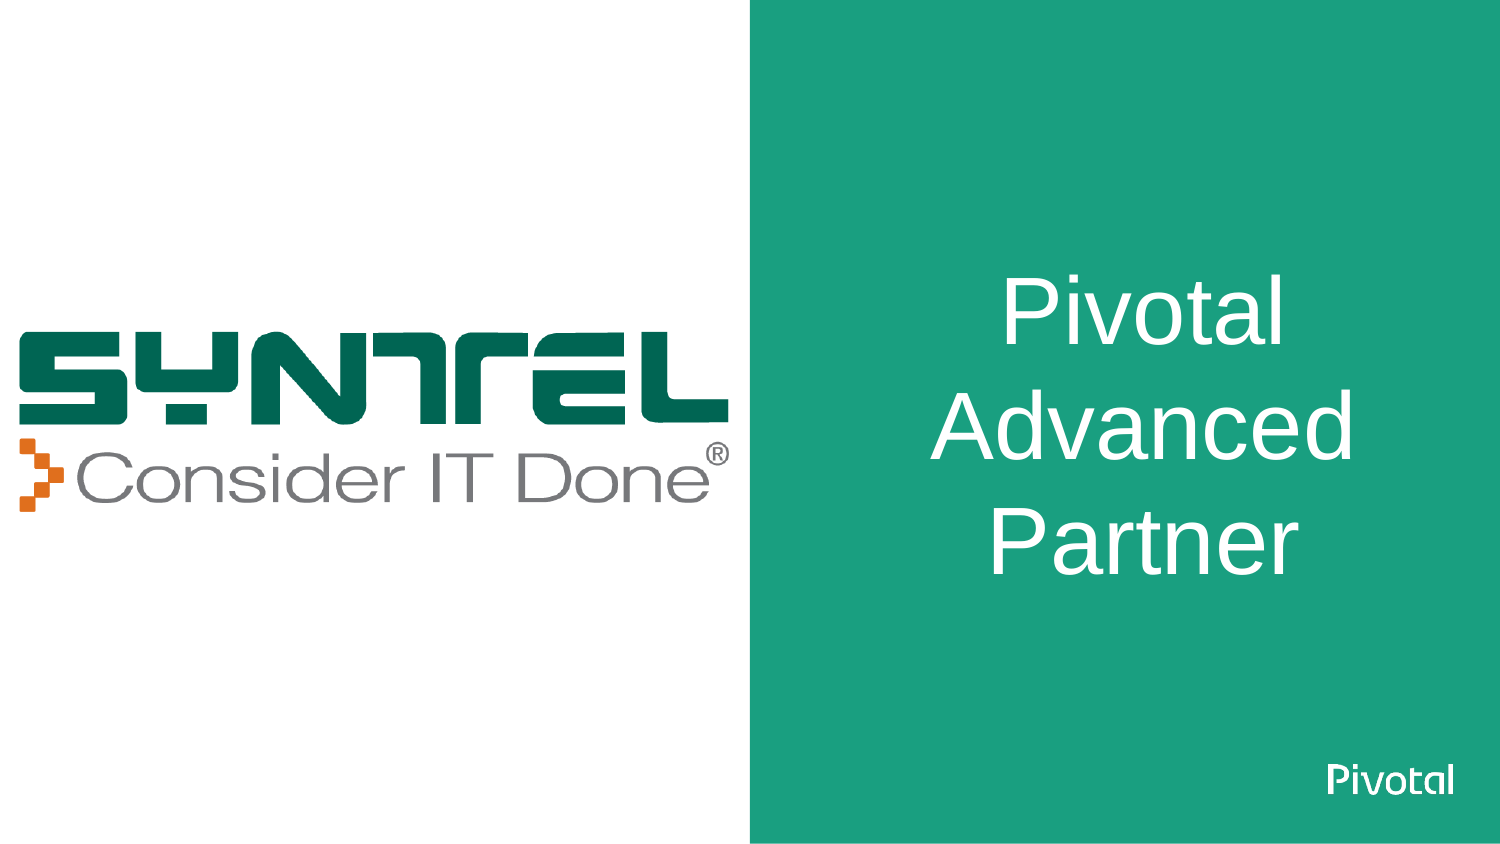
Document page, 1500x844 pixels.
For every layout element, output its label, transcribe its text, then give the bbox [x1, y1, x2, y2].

text_box Pivotal Advanced Partner [837, 241, 1450, 603]
picture [0, 311, 749, 531]
picture [1328, 763, 1453, 795]
